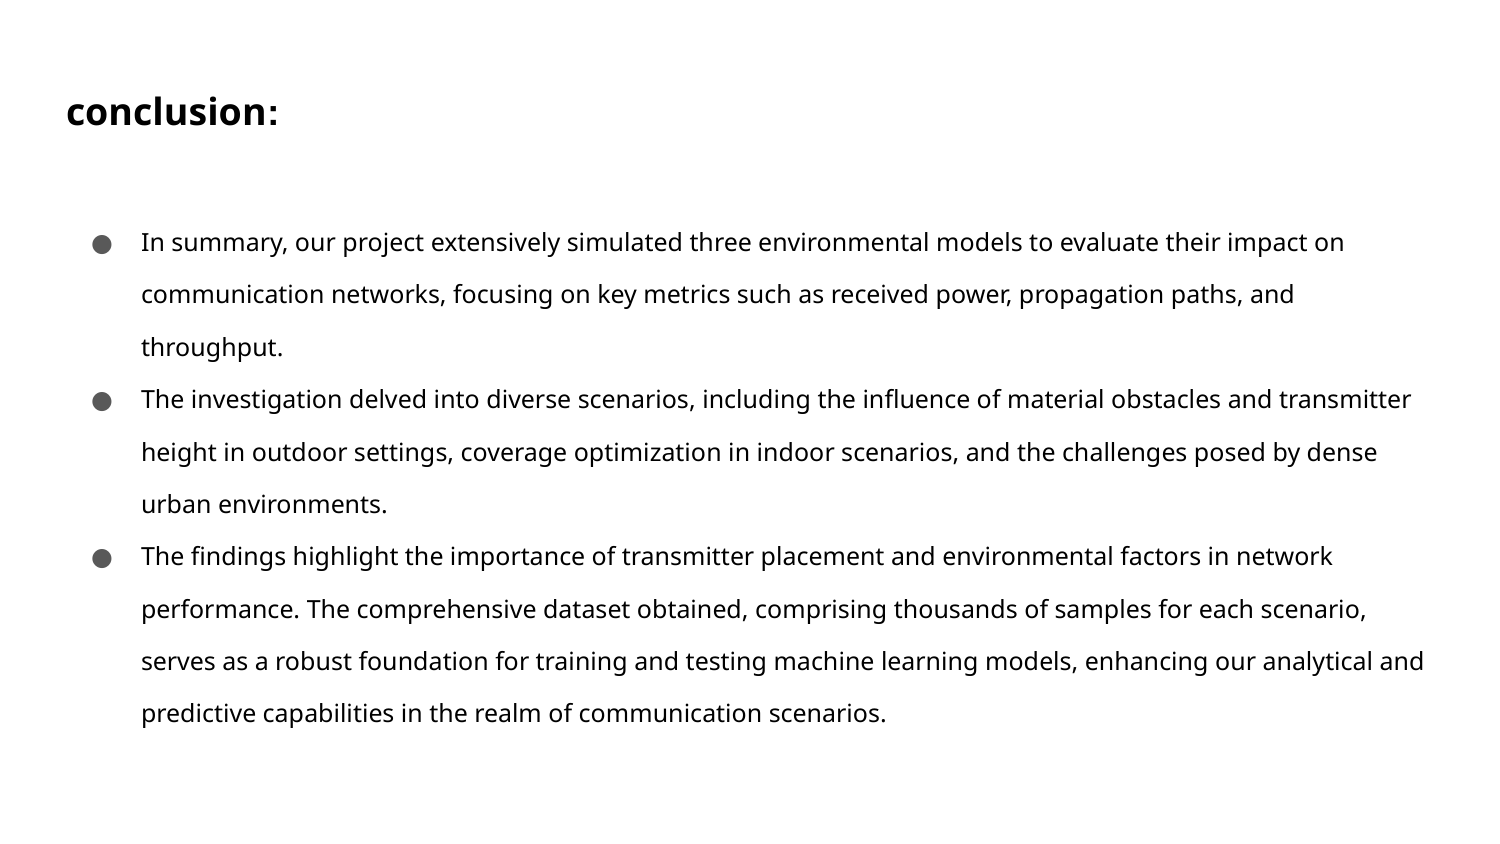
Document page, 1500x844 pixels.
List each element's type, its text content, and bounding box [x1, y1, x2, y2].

list In summary, our project extensively simulated three environmental models to evaluate their impact on communication networks, focusing on key metrics such as received power, propagation paths, and throughput. The investigation delved into diverse scenarios, including the influence of material obstacles and transmitter height in outdoor settings, coverage optimization in indoor scenarios, and the challenges posed by dense urban environments. The findings highlight the importance of transmitter placement and environmental factors in network performance. The comprehensive dataset obtained, comprising thousands of samples for each scenario, serves as a robust foundation for training and testing machine learning models, enhancing our analytical and predictive capabilities in the realm of communication scenarios. [51, 189, 1449, 750]
title conclusion: [51, 72, 1449, 167]
